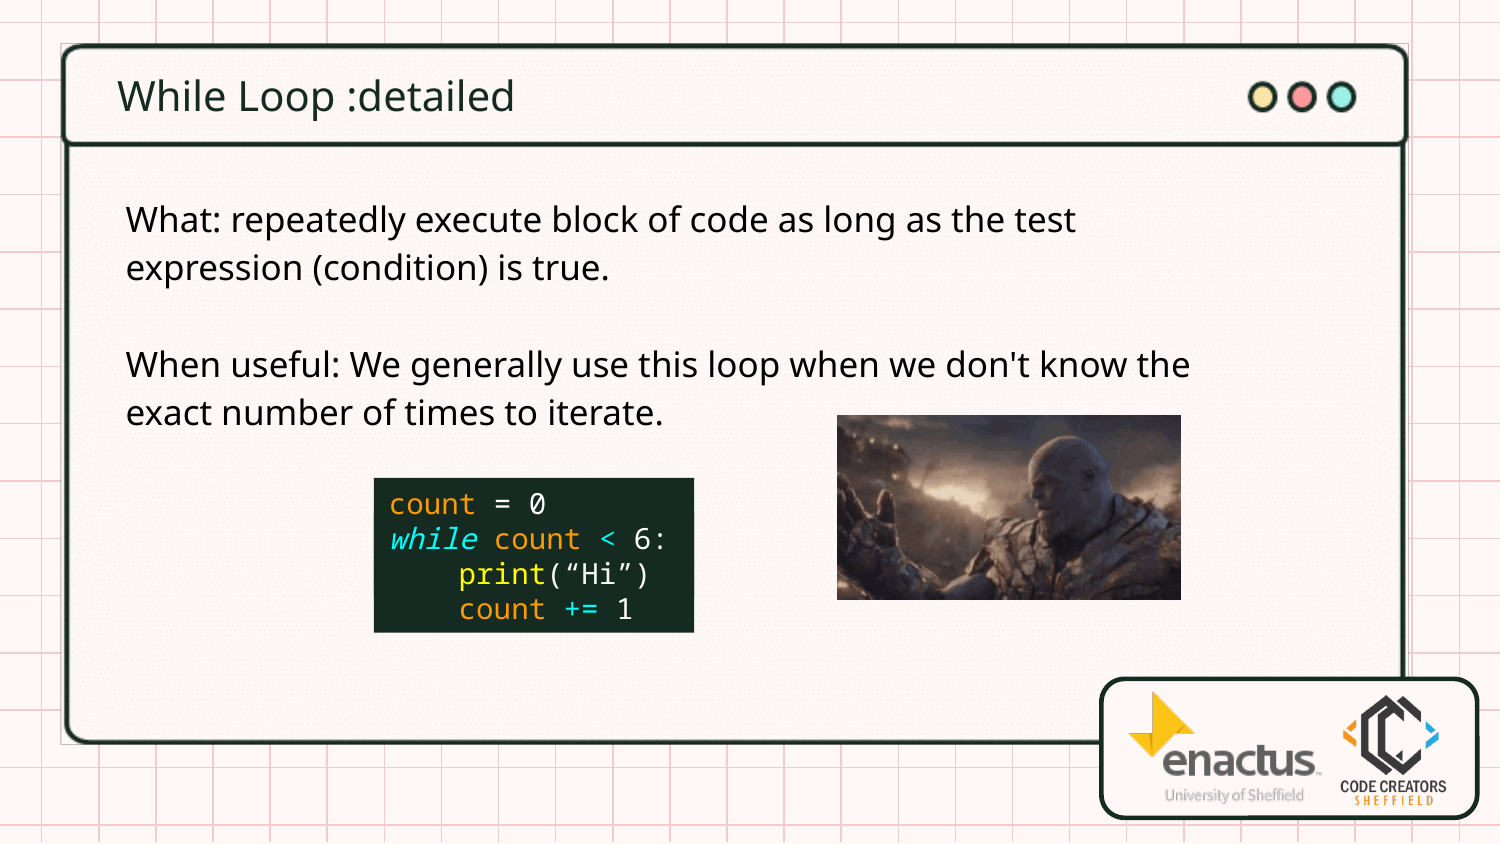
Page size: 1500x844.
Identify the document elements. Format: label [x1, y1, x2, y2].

picture [55, 38, 1414, 749]
text_box [955, 265, 1138, 380]
text_box [1101, 678, 1478, 819]
